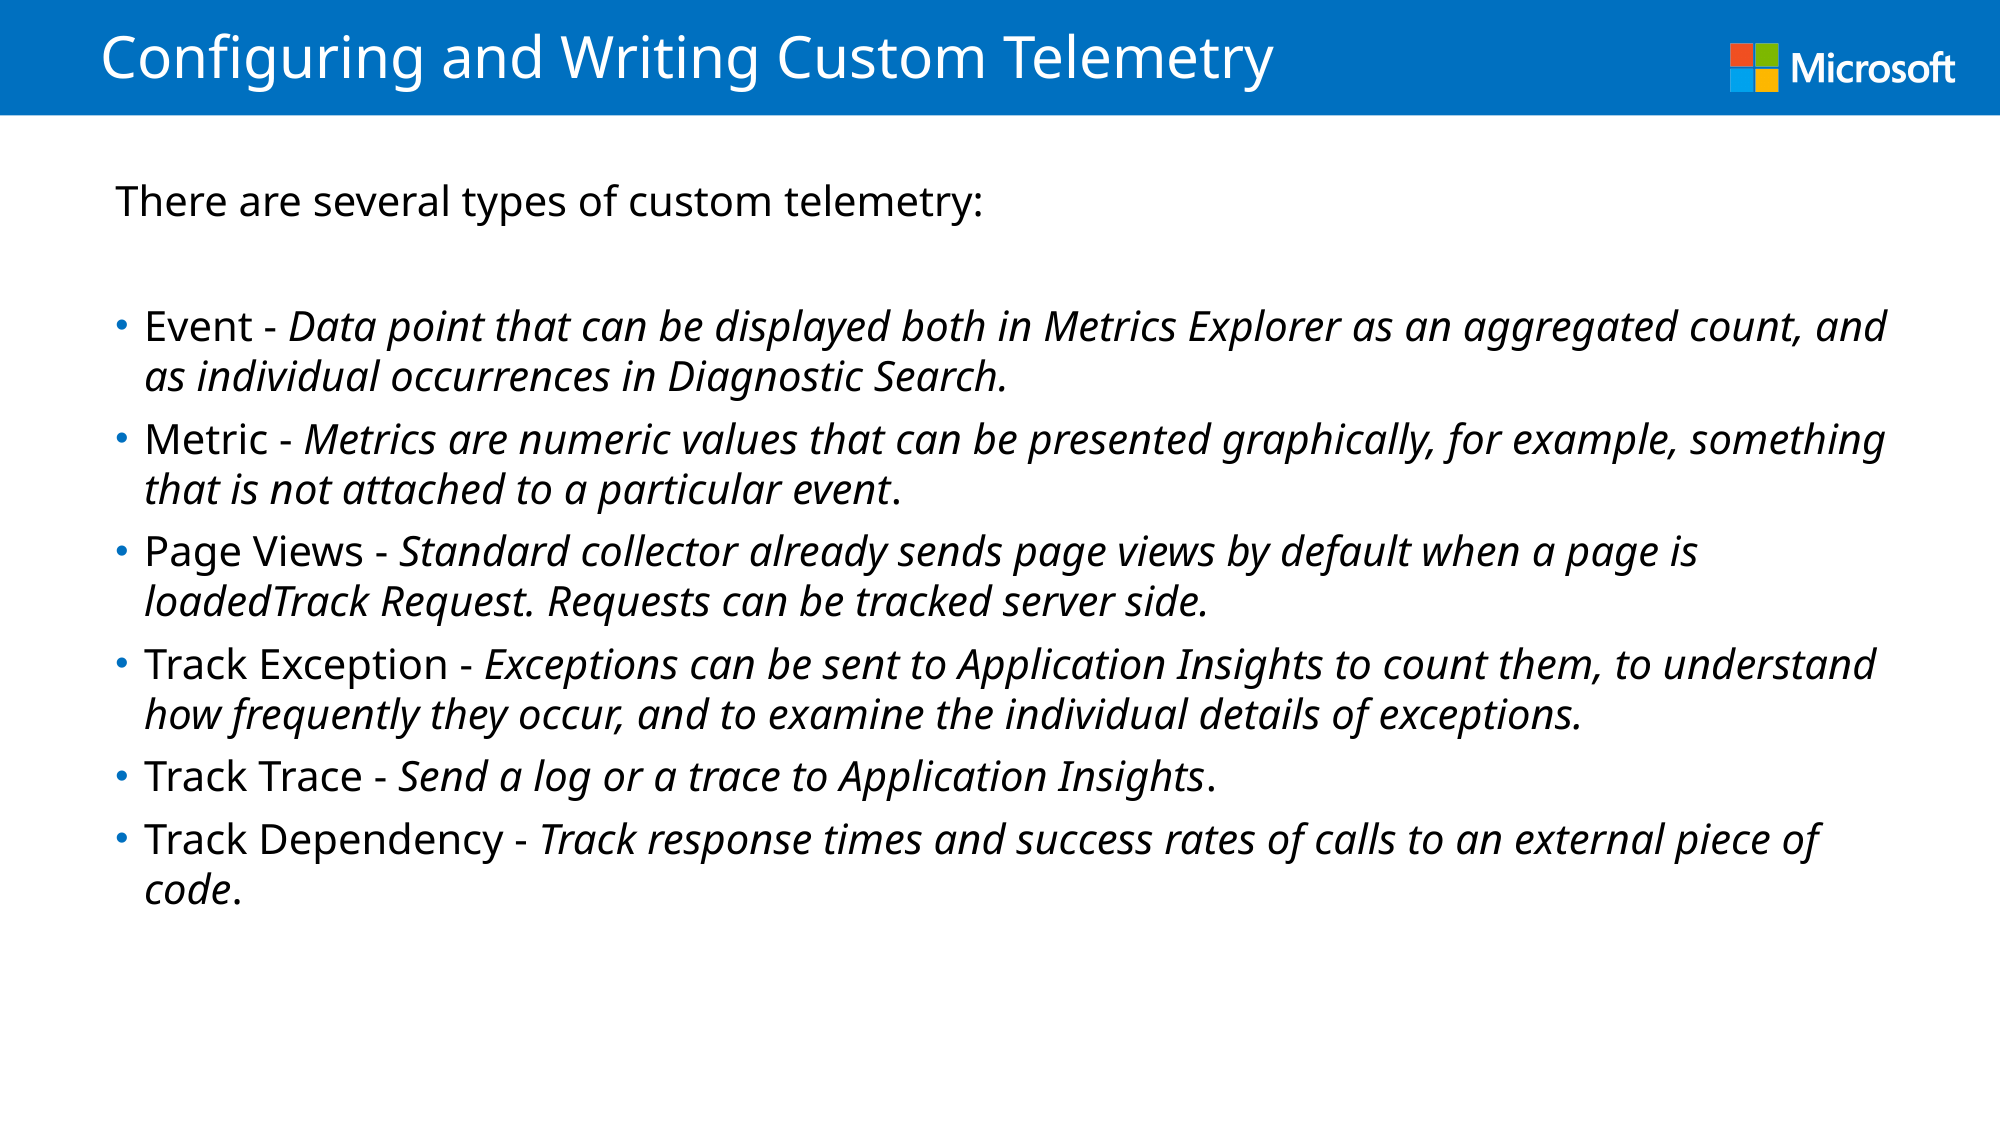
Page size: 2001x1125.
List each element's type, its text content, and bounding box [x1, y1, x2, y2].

text_box There are several types of custom telemetry: Event - Data point that can be displayed both in Metrics Explorer as an aggregated count, and as individual occurrences in Diagnostic Search. Metric - Metrics are numeric values that can be presented graphically, for example, something that is not attached to a particular event. Page Views - Standard collector already sends page views by default when a page is loadedTrack Request. Requests can be tracked server side. Track Exception - Exceptions can be sent to Application Insights to count them, to understand how frequently they occur, and to examine the individual details of exceptions. Track Trace - Send a log or a trace to Application Insights. Track Dependency - Track response times and success rates of calls to an external piece of code. [100, 167, 1934, 1084]
picture [1802, 14, 1986, 121]
title Configuring and Writing Custom Telemetry [100, 0, 1802, 122]
